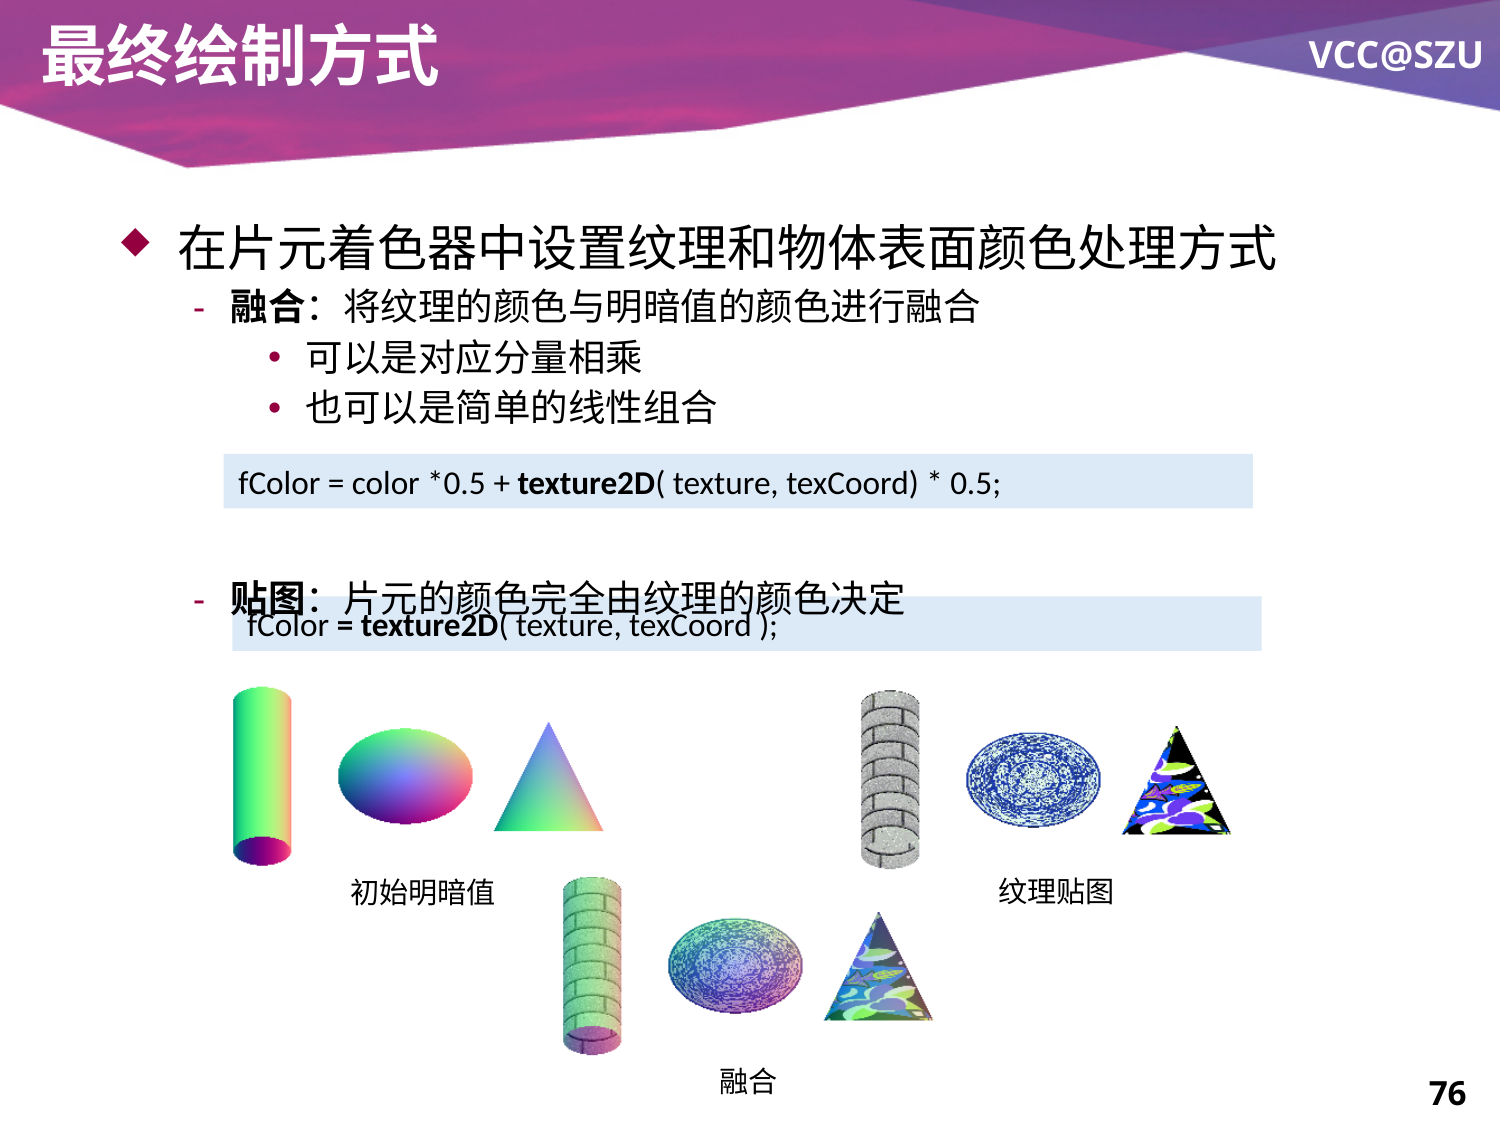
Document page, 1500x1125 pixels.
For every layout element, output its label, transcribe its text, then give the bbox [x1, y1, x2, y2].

title 最终绘制方式 [25, 15, 1320, 104]
text_box 融合 [704, 1066, 794, 1106]
picture [0, 0, 1500, 1125]
text_box 初始明暗值 [335, 877, 512, 917]
text_box fColor = color *0.5 + texture2D( texture, texCoord) * 0.5; [223, 453, 1253, 509]
slide_number 76 [1384, 1065, 1500, 1125]
list 在片元着色器中设置纹理和物体表面颜色处理方式 融合：将纹理的颜色与明暗值的颜色进行融合 可以是对应分量相乘 也可以是简单的线性组合 贴图：片元的颜色完全由纹理的颜色决定 [103, 216, 1397, 930]
text_box 纹理贴图 [986, 891, 1131, 916]
